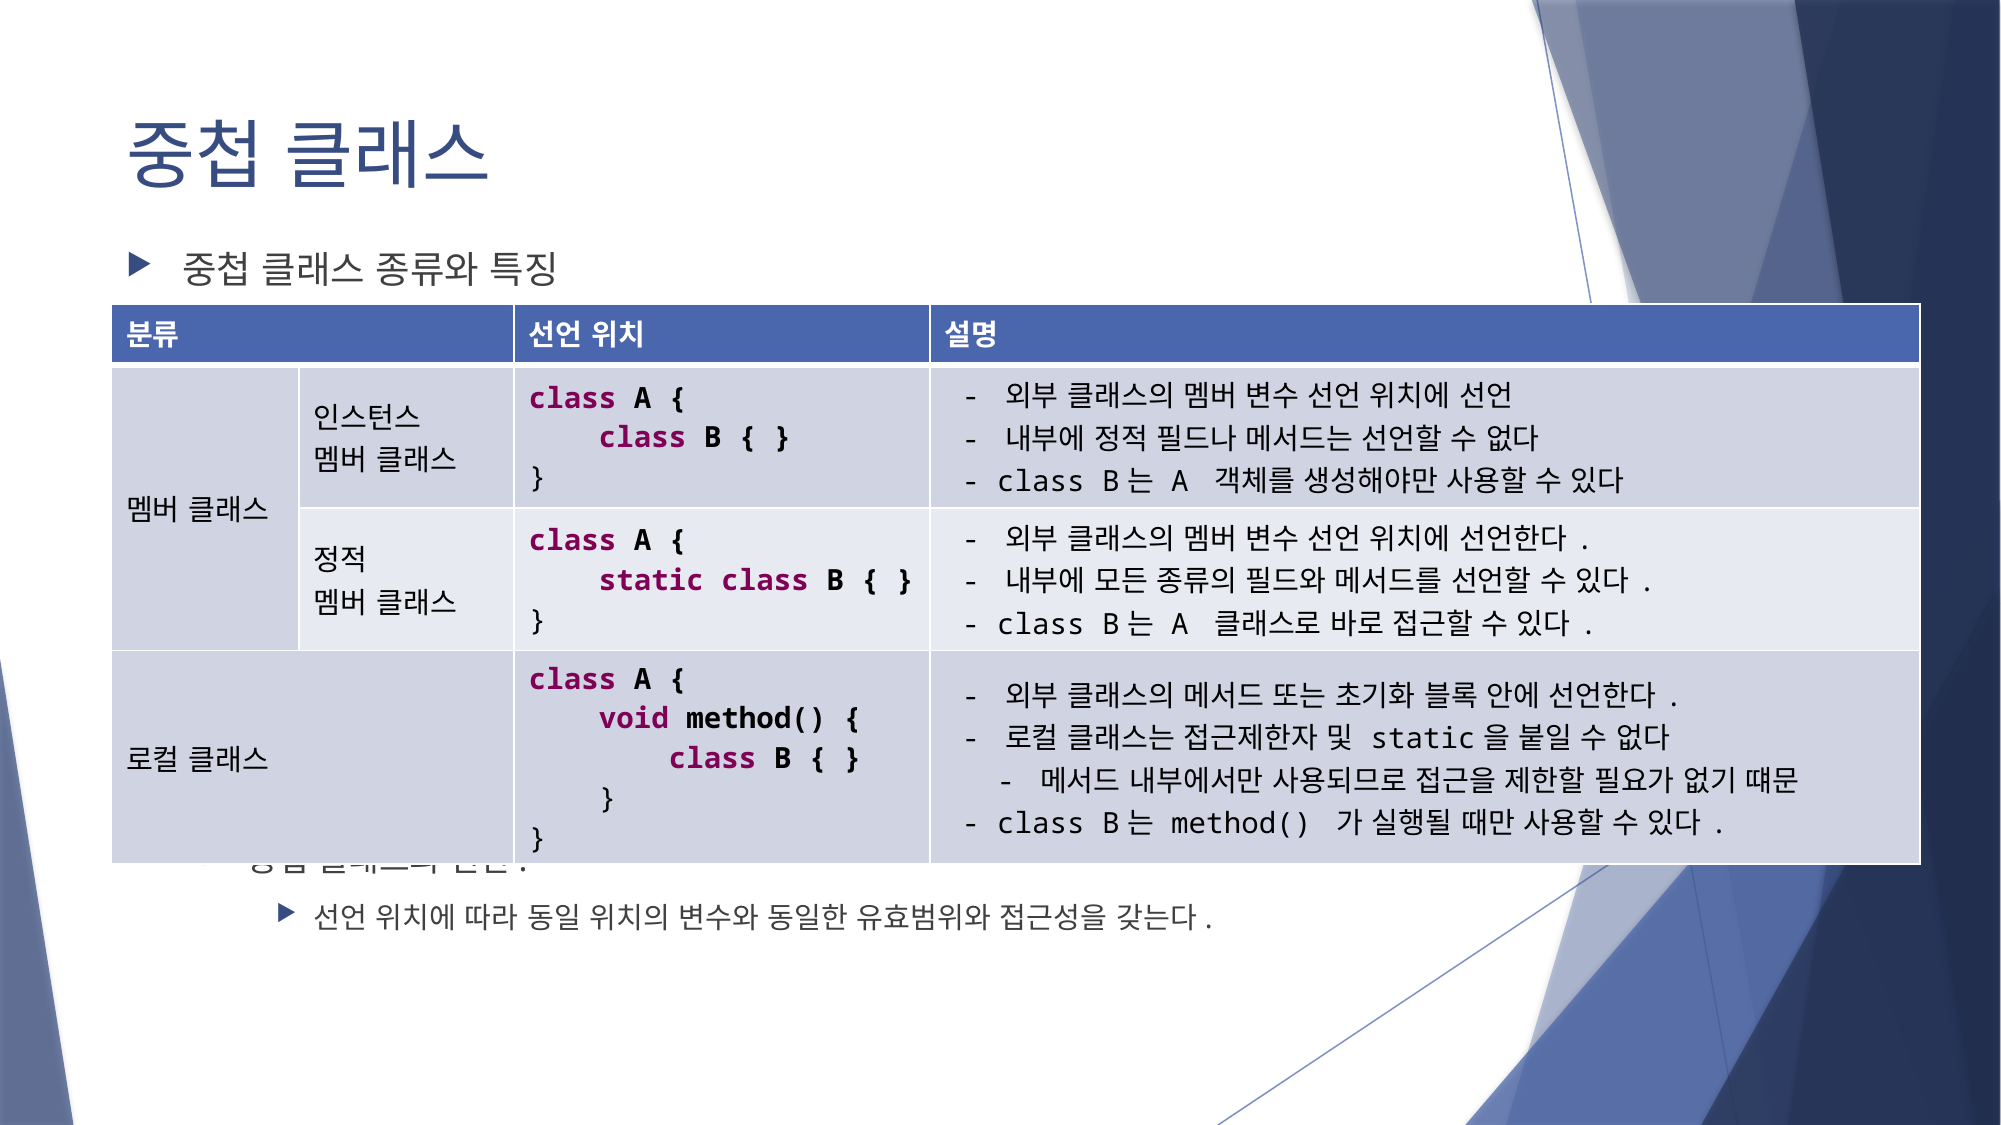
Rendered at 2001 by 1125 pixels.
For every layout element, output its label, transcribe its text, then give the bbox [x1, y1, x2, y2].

table_cell class A { static class B { } } [515, 509, 929, 650]
table_cell - 외부 클래스의 멤버 변수 선언 위치에 선언한다. - 내부에 모든 종류의 필드와 메서드를 선언할 수 있다. - class B는 A 클래스로 바로 접근할 수 있다. [931, 509, 1919, 650]
list 중첩 클래스 종류와 특징 중첩 클래스의 선언: 선언 위치에 따라 동일 위치의 변수와 동일한 유효범위와 접근성을 갖는다. [111, 238, 1522, 303]
table_cell - 외부 클래스의 메서드 또는 초기화 블록 안에 선언한다. - 로컬 클래스는 접근제한자 및 static을 붙일 수 없다 - 메서드 내부에서만 사용되므로 접근을 제한할 필요가 없기 떄문 - class B는 method() 가 실행될 때만 사용할 수 있다. [931, 651, 1919, 863]
table_cell 인스턴스 멤버 클래스 [300, 368, 513, 507]
table_cell class A { void method() { class B { } } } [515, 651, 929, 863]
table_header 선언 위치 [515, 305, 929, 362]
table_cell - 외부 클래스의 멤버 변수 선언 위치에 선언 - 내부에 정적 필드나 메서드는 선언할 수 없다 - class B는 A 객체를 생성해야만 사용할 수 있다 [931, 368, 1919, 507]
list 중첩 클래스 종류와 특징 중첩 클래스의 선언: 선언 위치에 따라 동일 위치의 변수와 동일한 유효범위와 접근성을 갖는다. [111, 865, 1522, 992]
table_header 분류 [112, 305, 513, 362]
table_cell 멤버 클래스 [112, 368, 298, 650]
title 중첩 클래스 [111, 99, 1522, 238]
table_cell class A { class B { } } [515, 368, 929, 507]
table_cell 정적 멤버 클래스 [300, 509, 513, 650]
table_header 설명 [931, 305, 1919, 362]
table_cell 로컬 클래스 [112, 651, 513, 863]
